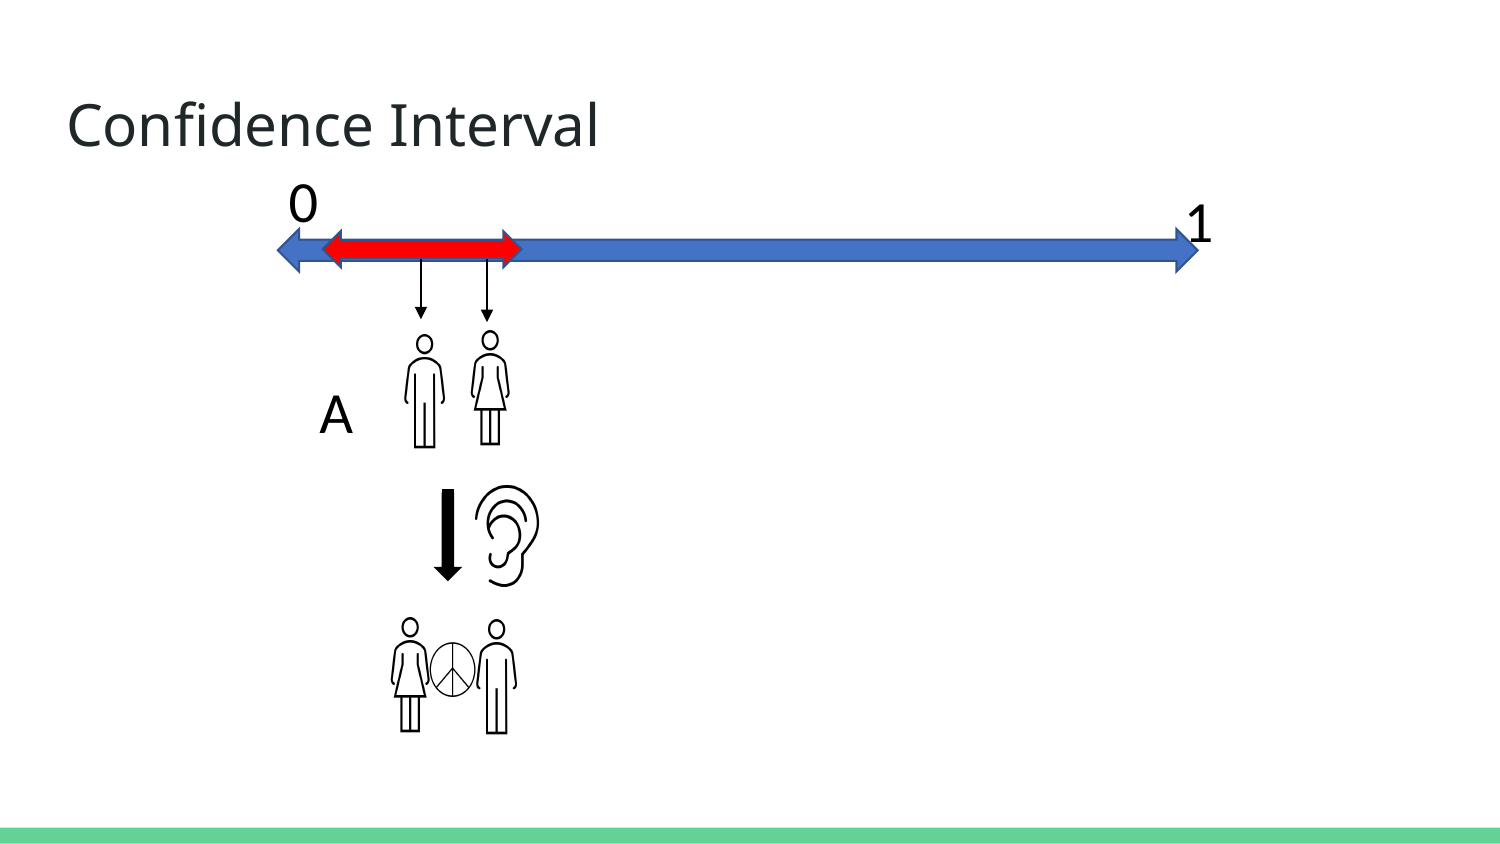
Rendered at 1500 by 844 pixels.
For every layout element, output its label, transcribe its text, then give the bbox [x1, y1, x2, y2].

text_box [322, 231, 522, 268]
text_box [277, 229, 333, 272]
text_box A [304, 367, 343, 420]
picture [445, 461, 569, 608]
text_box 0 [273, 157, 327, 210]
picture [358, 613, 548, 738]
title Confidence Interval [51, 72, 1449, 167]
text_box 1 [1168, 176, 1223, 229]
text_box [511, 229, 1198, 272]
picture [373, 326, 542, 452]
